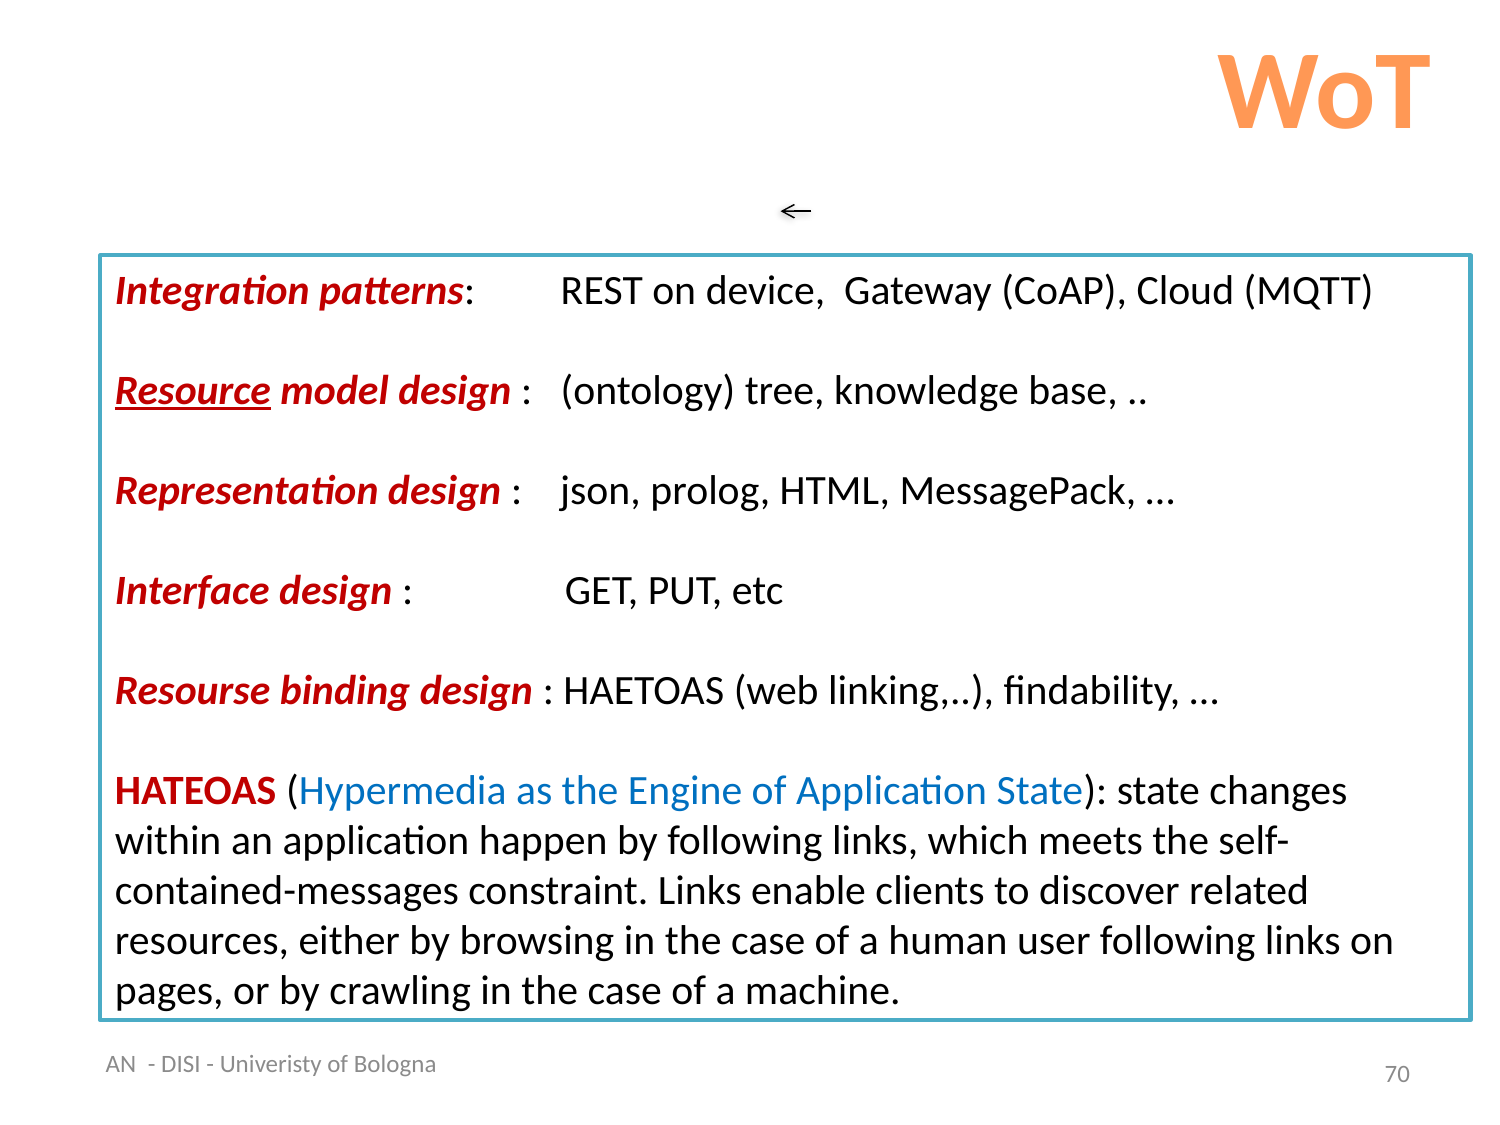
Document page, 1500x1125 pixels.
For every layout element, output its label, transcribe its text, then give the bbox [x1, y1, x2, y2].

footer AN - DISI - Univeristy of Bologna [34, 1032, 509, 1093]
slide_number 70 [1074, 1042, 1425, 1103]
text_box Integration patterns: REST on device, Gateway (CoAP), Cloud (MQTT) Resource model design : (ontology) tree, knowledge base, .. Representation design : json, prolog, HTML, MessagePack, … Interface design : GET, PUT, etc Resourse binding design : HAETOAS (web linking,..), findability, … HATEOAS (Hypermedia as the Engine of Application State): state changes within an application happen by following links, which meets the self-contained-messages constraint. Links enable clients to discover related resources, either by browsing in the case of a human user following links on pages, or by crawling in the case of a machine. [98, 253, 1473, 1022]
text_box WoT [1202, 8, 1447, 159]
